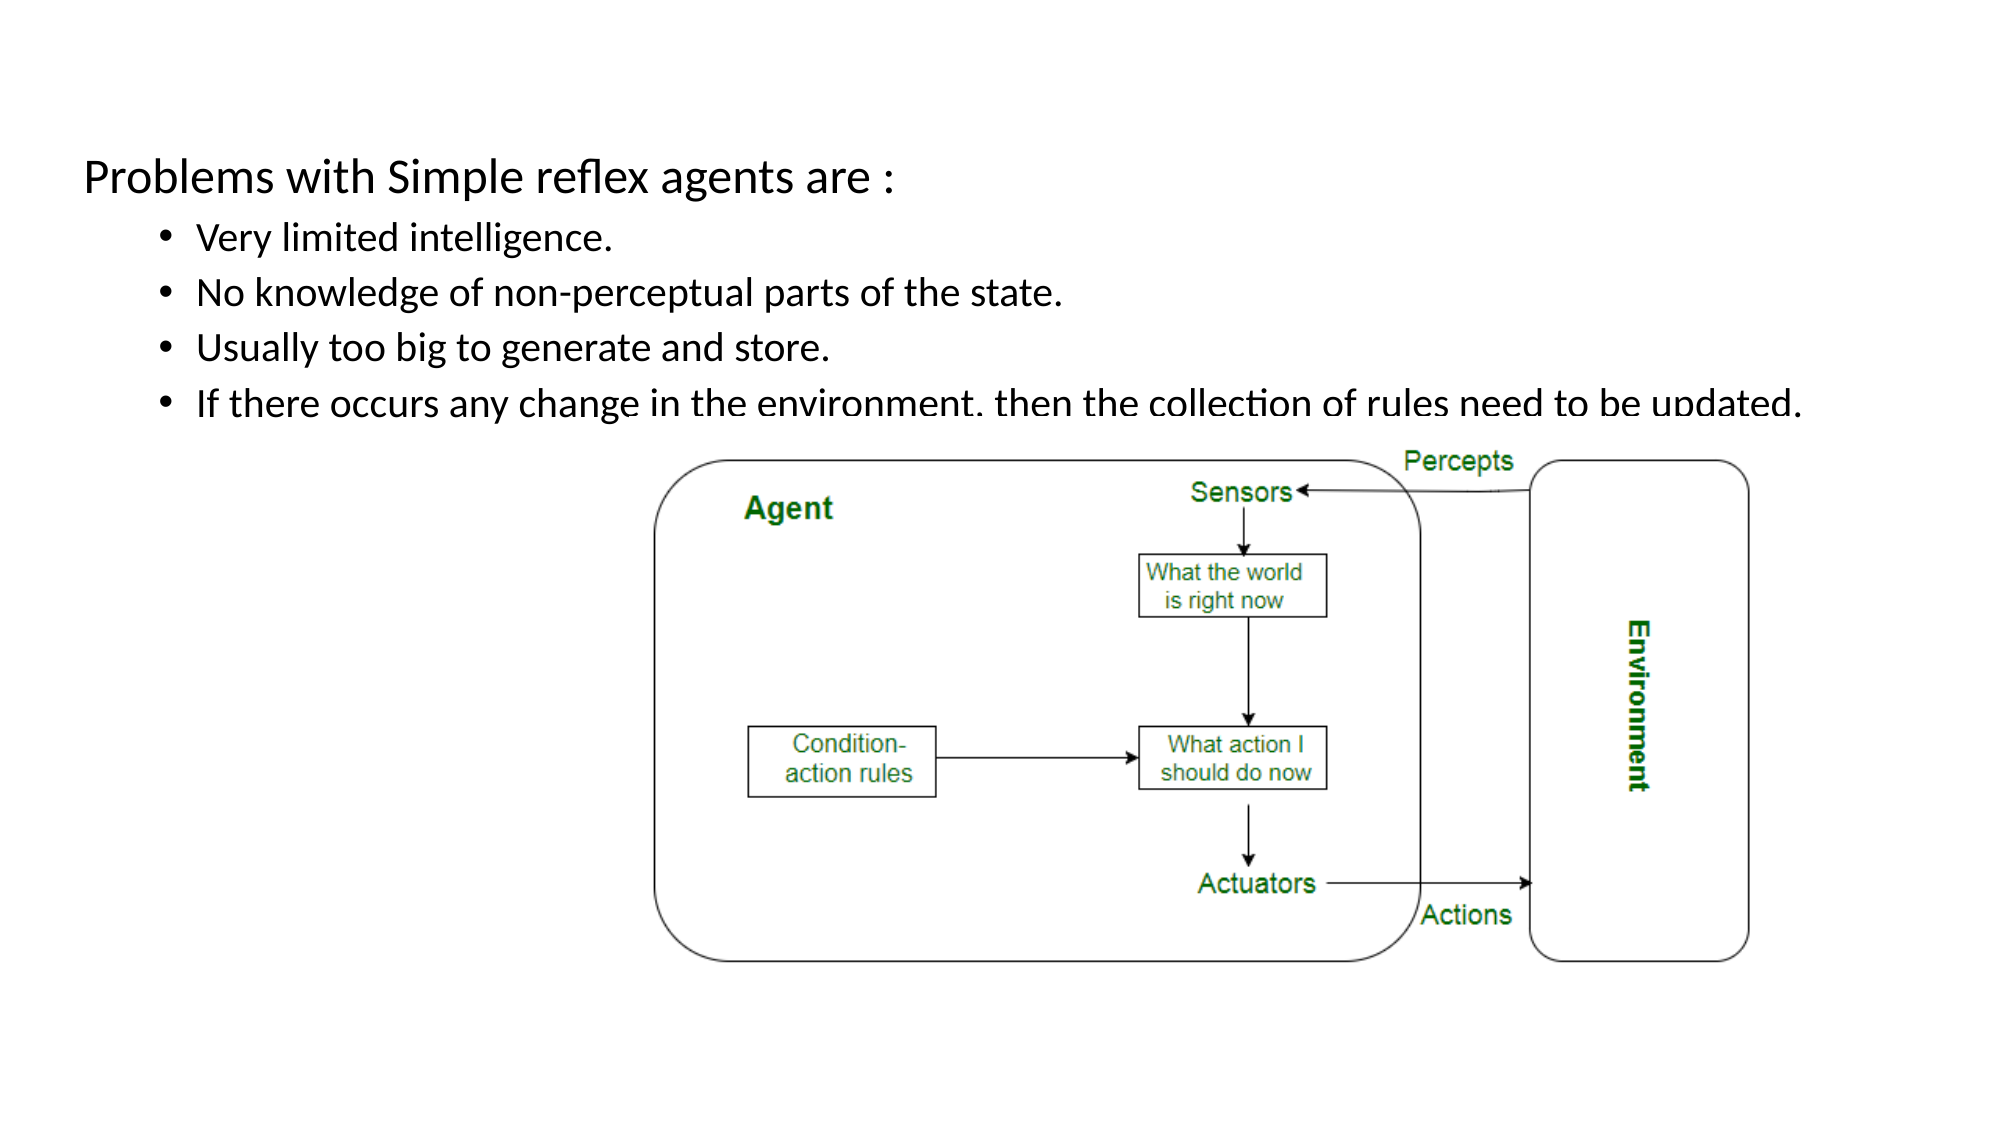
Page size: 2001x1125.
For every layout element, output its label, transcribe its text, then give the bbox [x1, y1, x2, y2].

list Problems with Simple reflex agents are : Very limited intelligence. No knowledge of non-perceptual parts of the state. Usually too big to generate and store. If there occurs any change in the environment, then the collection of rules need to be updated. [68, 62, 1948, 1014]
picture [629, 416, 1792, 1014]
